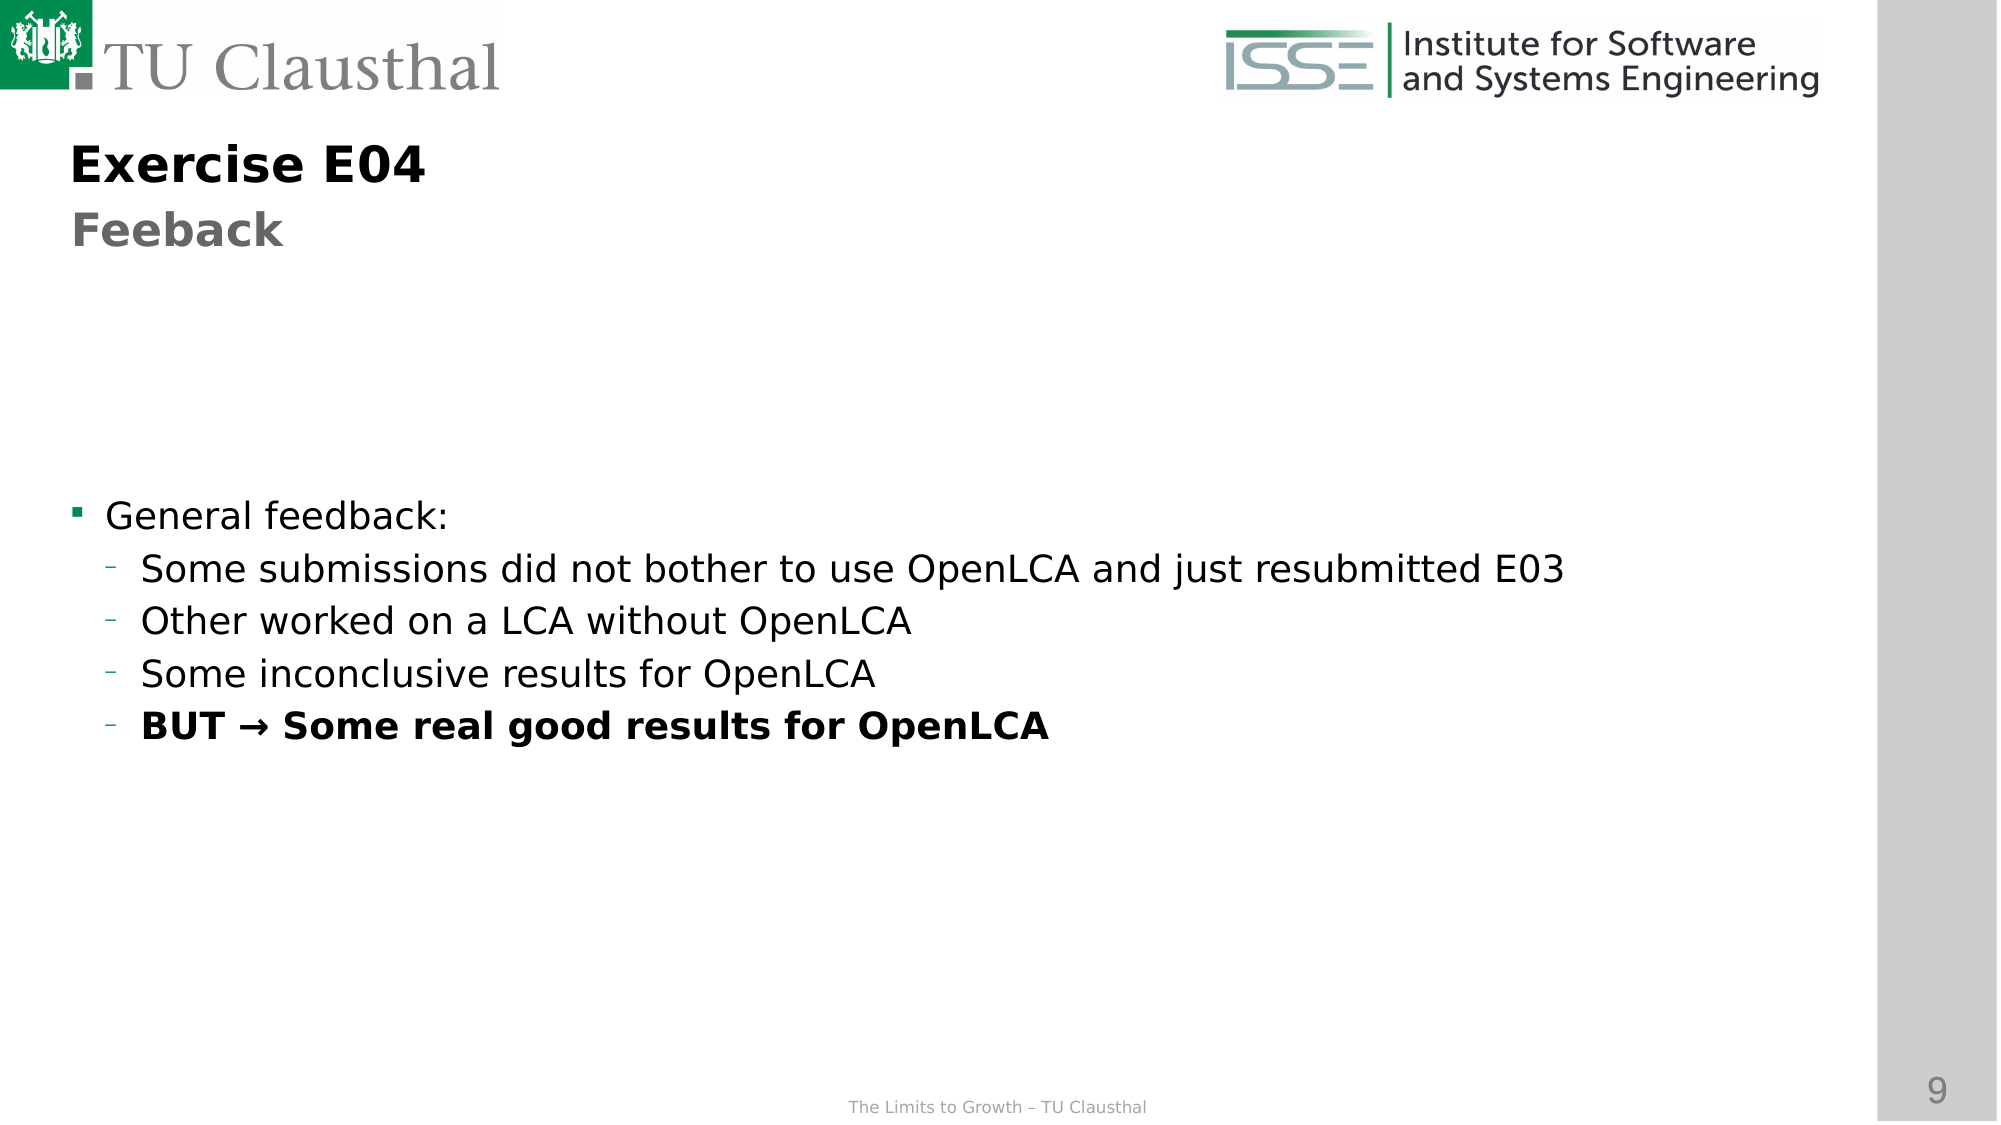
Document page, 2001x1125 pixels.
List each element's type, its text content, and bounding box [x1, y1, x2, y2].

text_box Exercise E04 [54, 125, 1816, 205]
picture [0, 0, 499, 90]
text_box Feeback [70, 188, 1767, 267]
text_box General feedback: Some submissions did not bother to use OpenLCA and just resubmitted E03 Other worked on a LCA without OpenLCA Some inconclusive results for OpenLCA BUT → Some real good results for OpenLCA [54, 207, 1816, 1032]
picture [1218, 22, 1824, 104]
